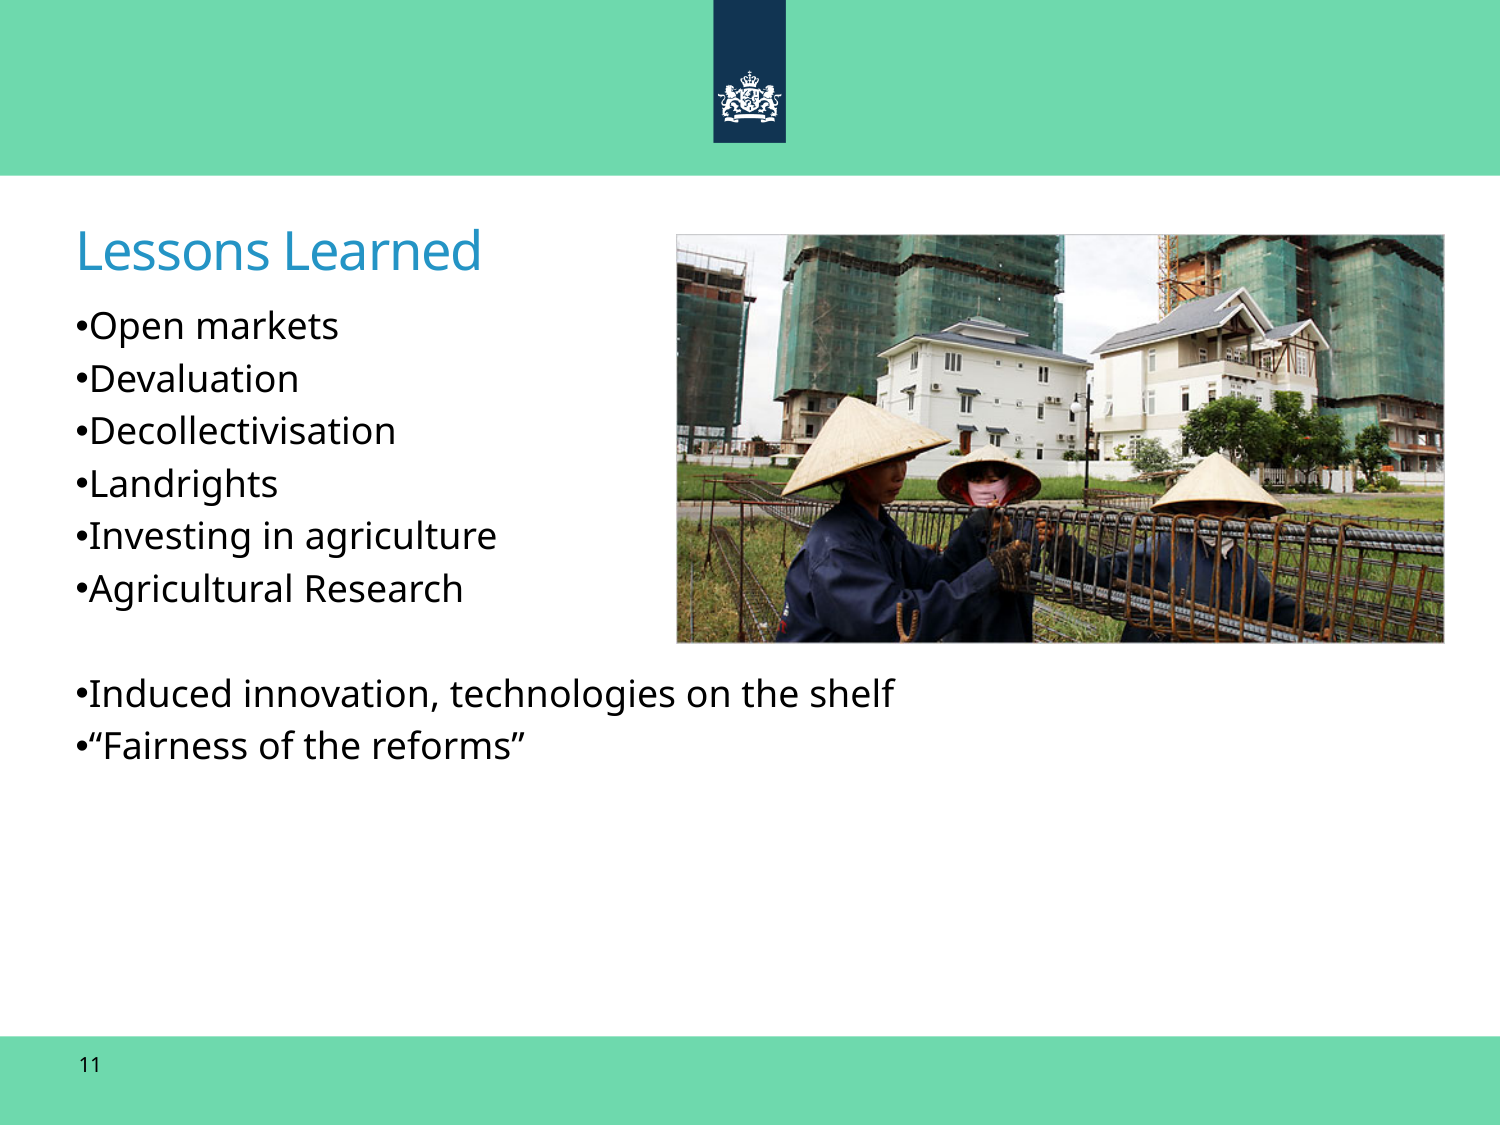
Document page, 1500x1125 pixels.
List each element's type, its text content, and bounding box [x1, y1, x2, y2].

picture [711, 0, 788, 145]
title Lessons Learned [59, 202, 737, 297]
picture [675, 233, 1445, 645]
list Open markets Devaluation Decollectivisation Landrights Investing in agriculture Agricultural Research Induced innovation, technologies on the shelf “Fairness of the reforms” [60, 294, 1014, 908]
slide_number 11 [63, 1043, 181, 1104]
